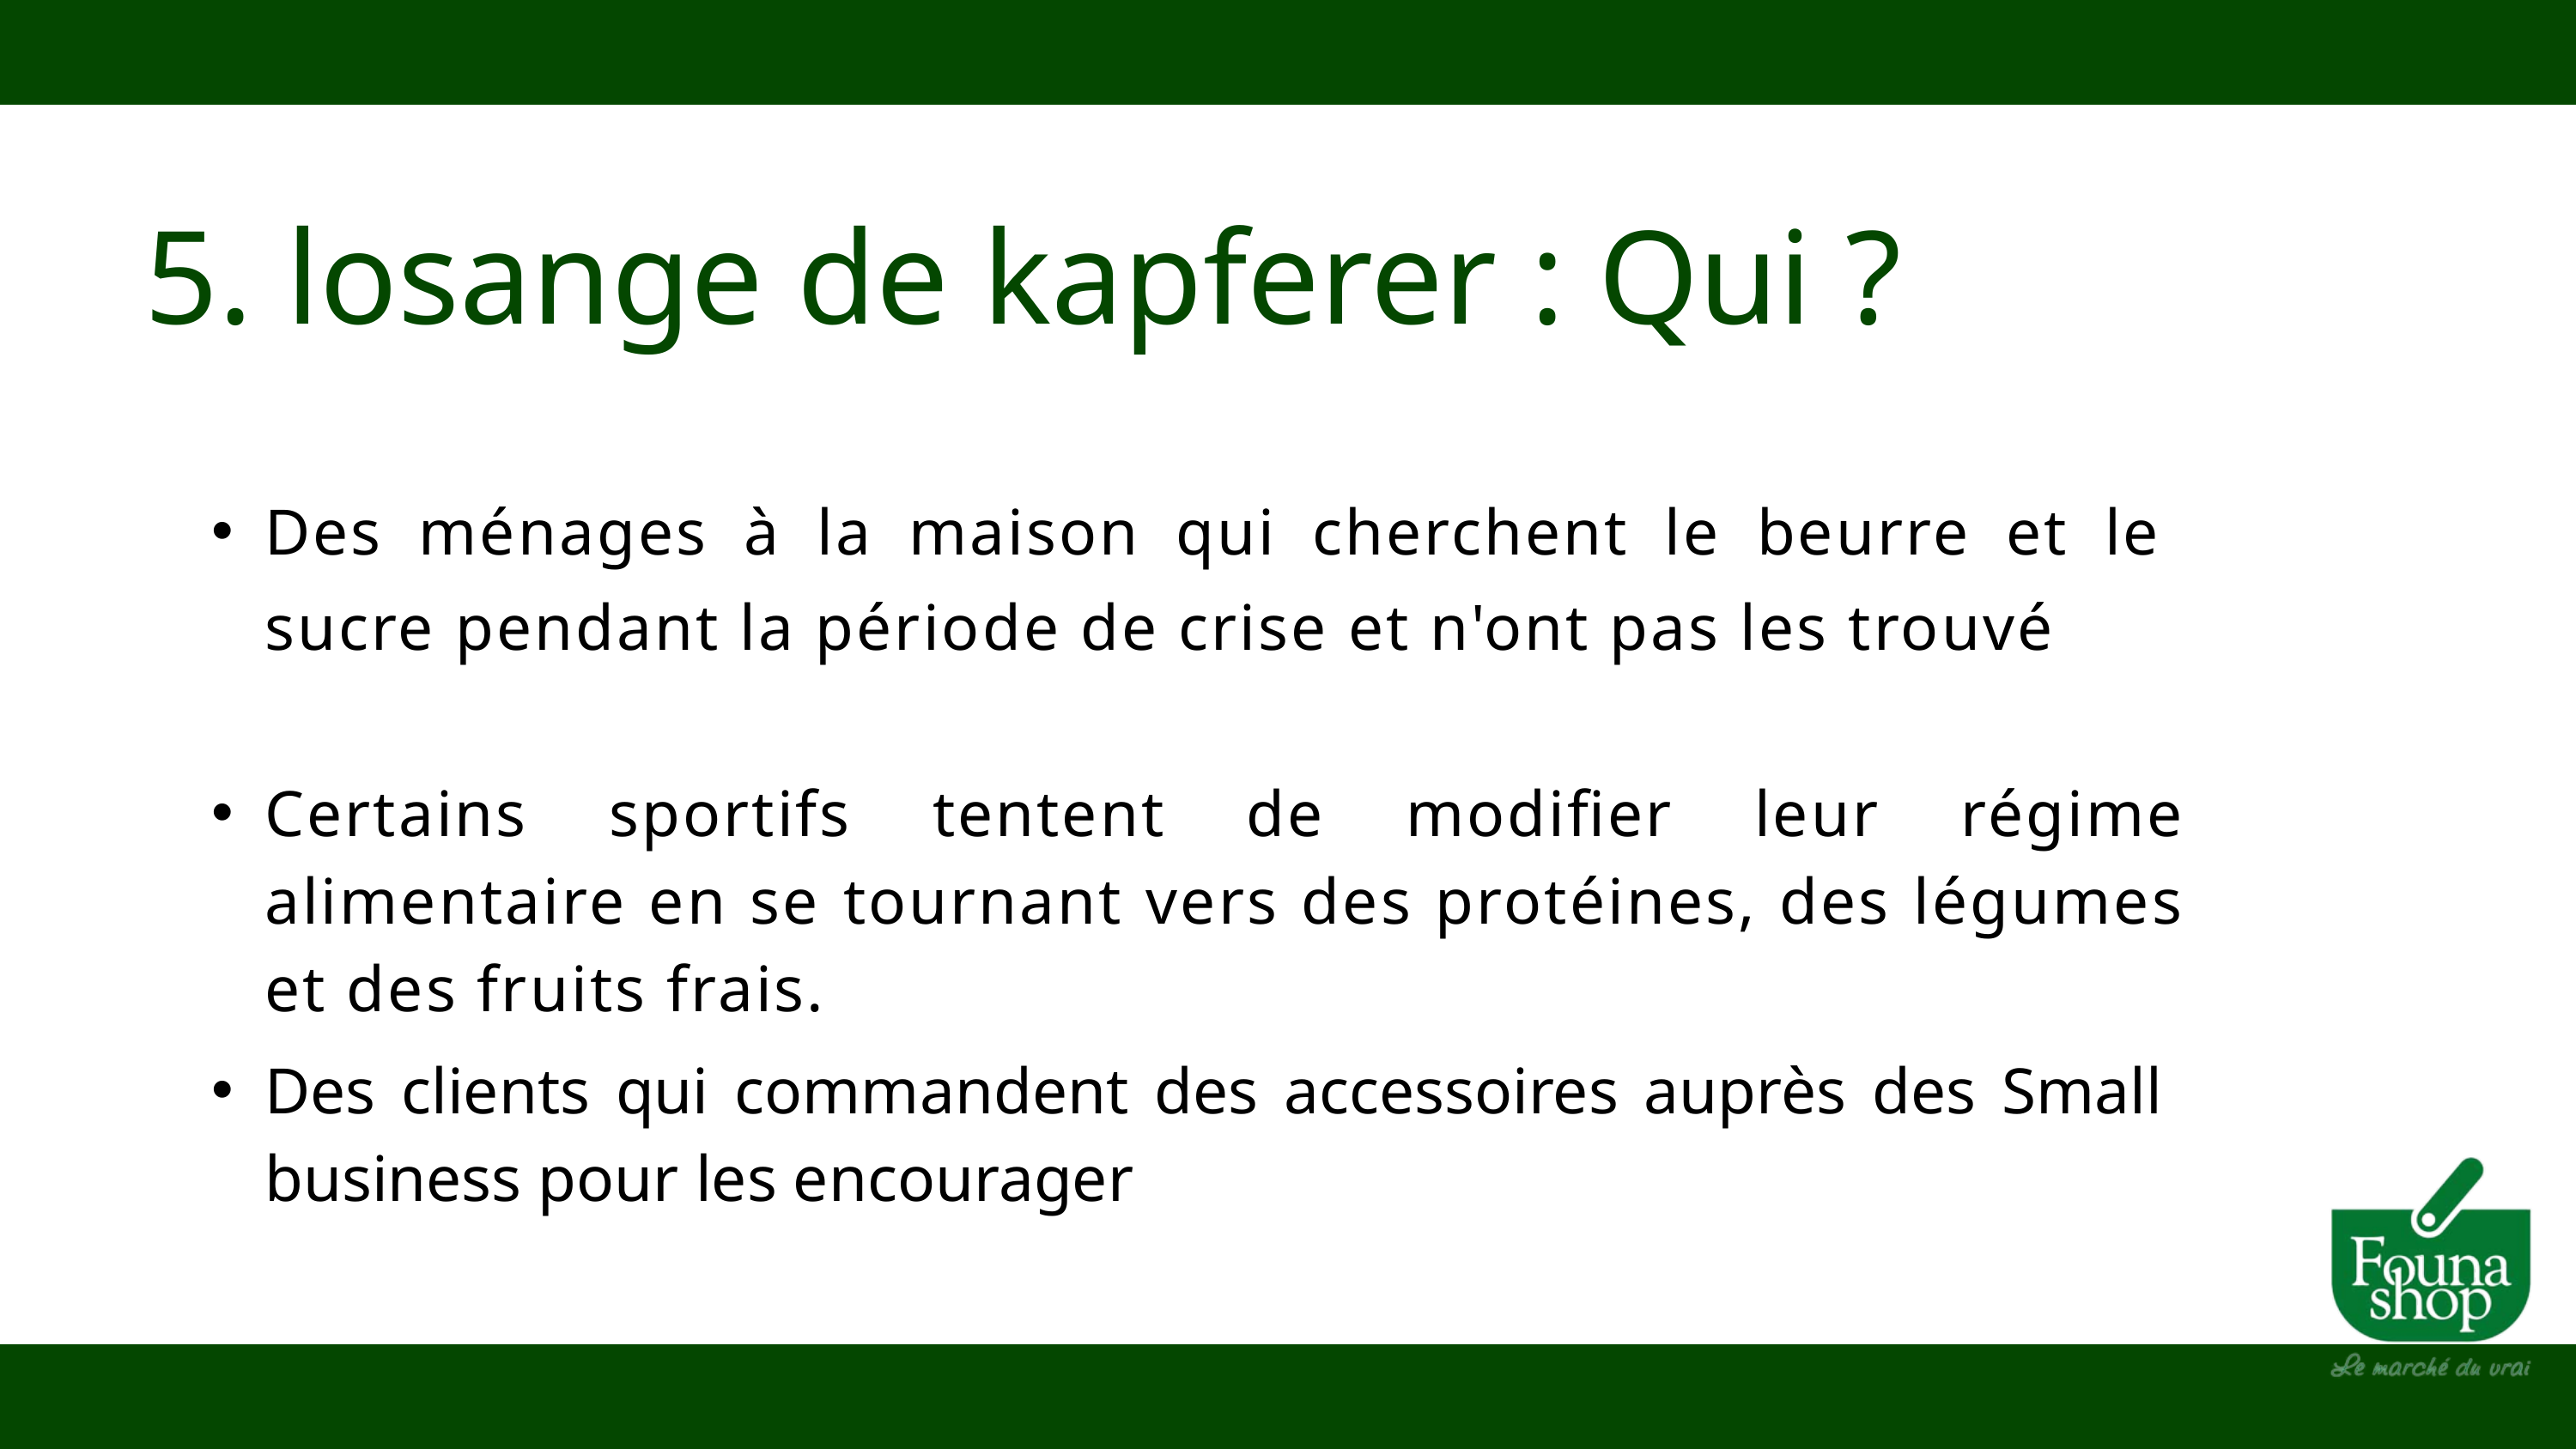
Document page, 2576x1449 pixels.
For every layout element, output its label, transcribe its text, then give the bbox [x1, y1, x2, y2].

text_box Des clients qui commandent des accessoires auprès des Small business pour les encourager [158, 1039, 2070, 1215]
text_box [0, 0, 2576, 105]
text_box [0, 1343, 2576, 1449]
text_box Certains sportifs tentent de modifier leur régime alimentaire en se tournant vers des protéines, des légumes et des fruits frais. [158, 761, 2188, 1025]
text_box 5. losange de kapferer : Qui ? [144, 169, 2105, 350]
text_box [2070, 1028, 2576, 1343]
text_box Des ménages à la maison qui cherchent le beurre et le sucre pendant la période de crise et n'ont pas les trouvé [158, 472, 2164, 663]
